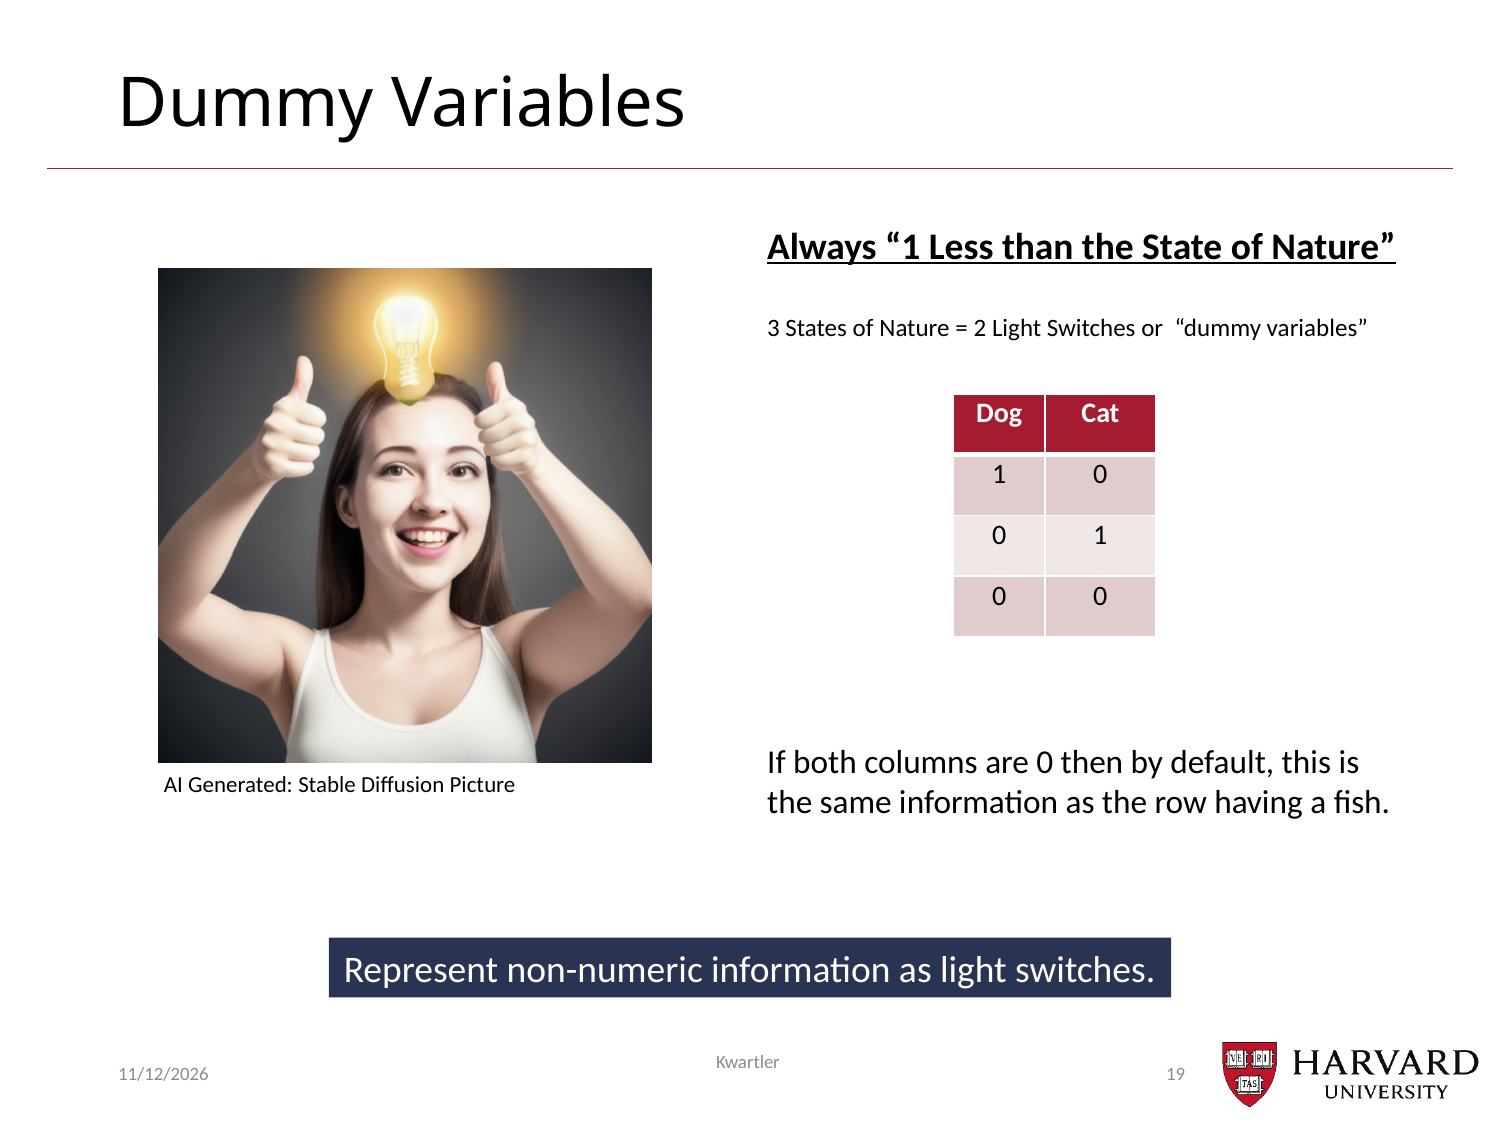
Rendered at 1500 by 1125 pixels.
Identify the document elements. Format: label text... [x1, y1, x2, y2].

title Dummy Variables [103, 59, 1397, 157]
table_cell 0 [954, 516, 1044, 575]
table_header Cat [1046, 395, 1155, 452]
table_header Dog [954, 395, 1044, 452]
text_box AI Generated: Stable Diffusion Picture [149, 762, 532, 805]
table_cell 1 [1046, 516, 1155, 575]
picture [1200, 1024, 1500, 1125]
table_cell 0 [1046, 457, 1155, 515]
text_box Represent non-numeric information as light switches. [328, 937, 1172, 998]
text_box Kwartler [496, 1042, 1004, 1103]
text_box Always “1 Less than the State of Nature” 3 States of Nature = 2 Light Switches or “dummy variables” If both columns are 0 then by default, this is the same information as the row having a fish. [752, 214, 1428, 873]
table_cell 1 [954, 457, 1044, 515]
table_cell 0 [954, 577, 1044, 636]
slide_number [103, 1042, 441, 1103]
picture [157, 268, 653, 763]
table_cell 0 [1046, 577, 1155, 636]
slide_number 19 [1059, 1042, 1200, 1103]
